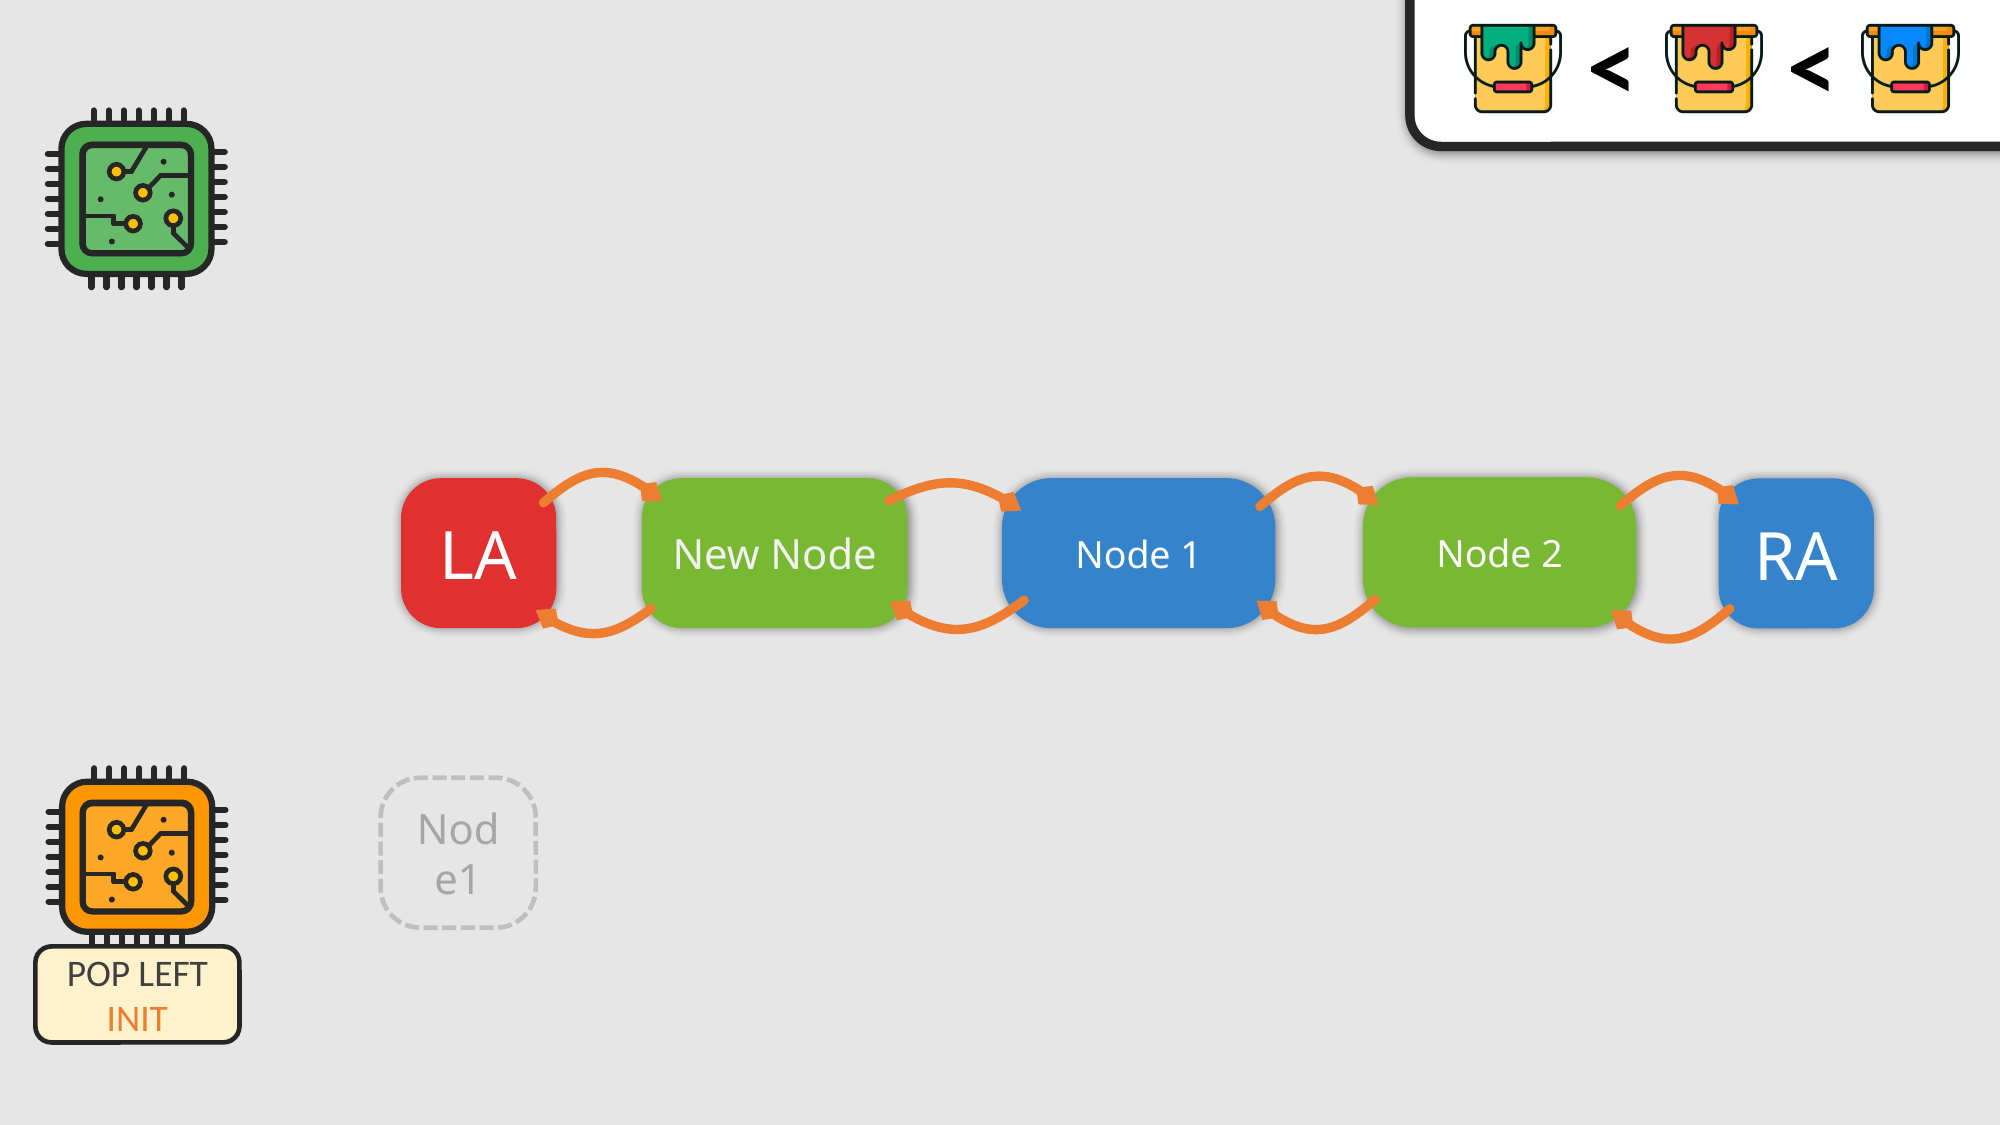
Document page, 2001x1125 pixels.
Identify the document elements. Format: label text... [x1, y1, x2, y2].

text_box [1256, 598, 1377, 631]
text_box [1619, 475, 1739, 507]
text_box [47, 110, 225, 288]
text_box Node 2 [1361, 476, 1638, 629]
text_box [535, 607, 652, 635]
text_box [173, 882, 189, 906]
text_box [48, 768, 226, 945]
text_box [542, 471, 663, 504]
text_box RA [1717, 477, 1875, 630]
text_box [887, 482, 1022, 511]
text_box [122, 147, 148, 171]
text_box Node 1 [1000, 477, 1277, 630]
text_box [1259, 475, 1379, 508]
text_box [1611, 607, 1731, 640]
text_box New Node [640, 477, 909, 630]
text_box POP LEFT INIT [34, 945, 241, 1044]
text_box [890, 599, 1026, 630]
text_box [1409, 0, 2000, 147]
text_box LA [400, 477, 558, 630]
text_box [122, 805, 148, 829]
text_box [86, 216, 126, 224]
text_box Node1 [379, 776, 537, 929]
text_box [173, 224, 189, 248]
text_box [146, 833, 189, 849]
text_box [146, 175, 189, 191]
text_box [86, 874, 126, 882]
